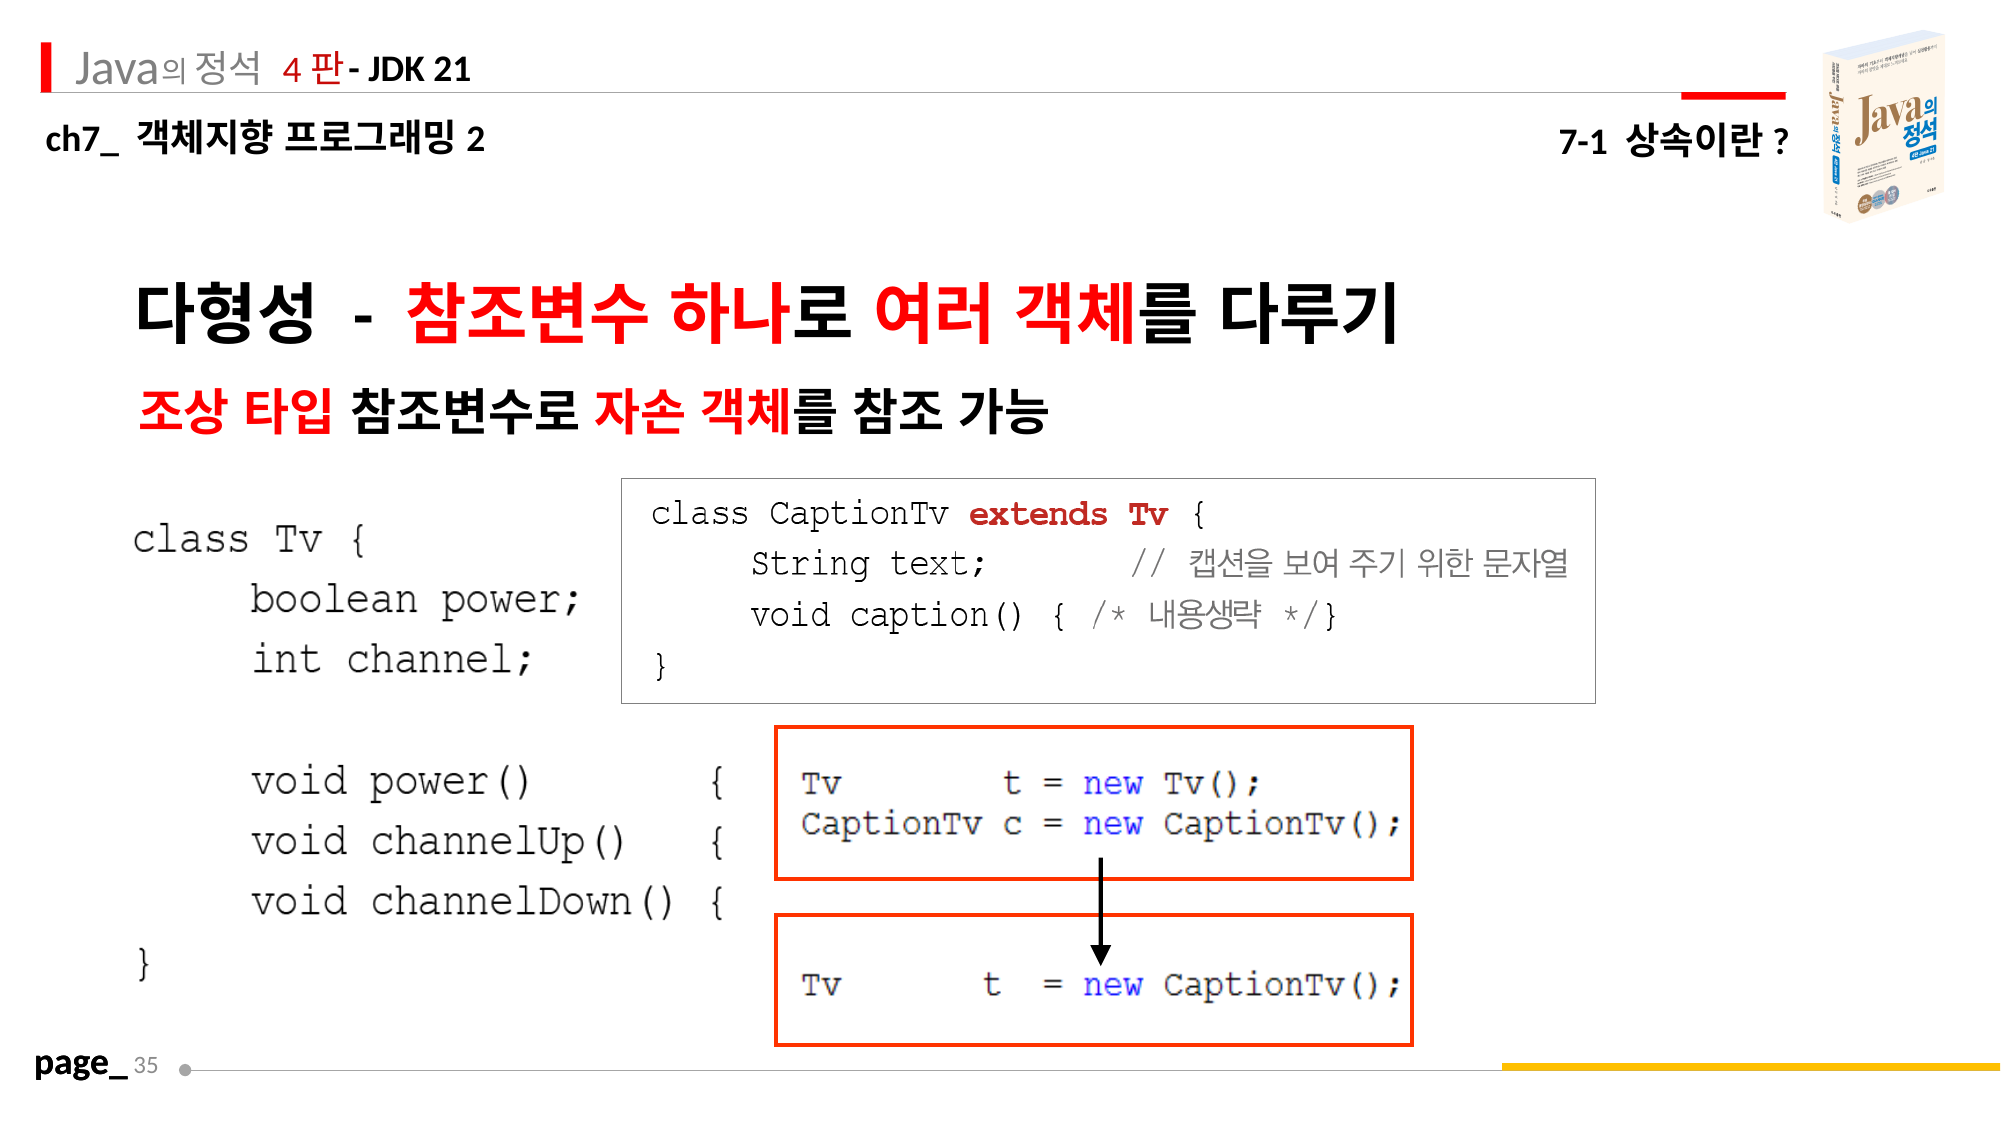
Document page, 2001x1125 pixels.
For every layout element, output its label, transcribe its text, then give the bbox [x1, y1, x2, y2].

picture [1819, 26, 1950, 228]
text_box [776, 726, 1412, 1046]
slide_number 35 [106, 1033, 174, 1094]
text_box 7-1 상속이란? [1415, 109, 1805, 169]
text_box 다형성 - 참조변수 하나로 여러 객체를 다루기 [119, 264, 1749, 359]
picture [99, 477, 1596, 1029]
text_box 조상 타입 참조변수로 자손 객체를 참조 가능 [123, 373, 1730, 449]
text_box page_ [19, 1030, 145, 1090]
